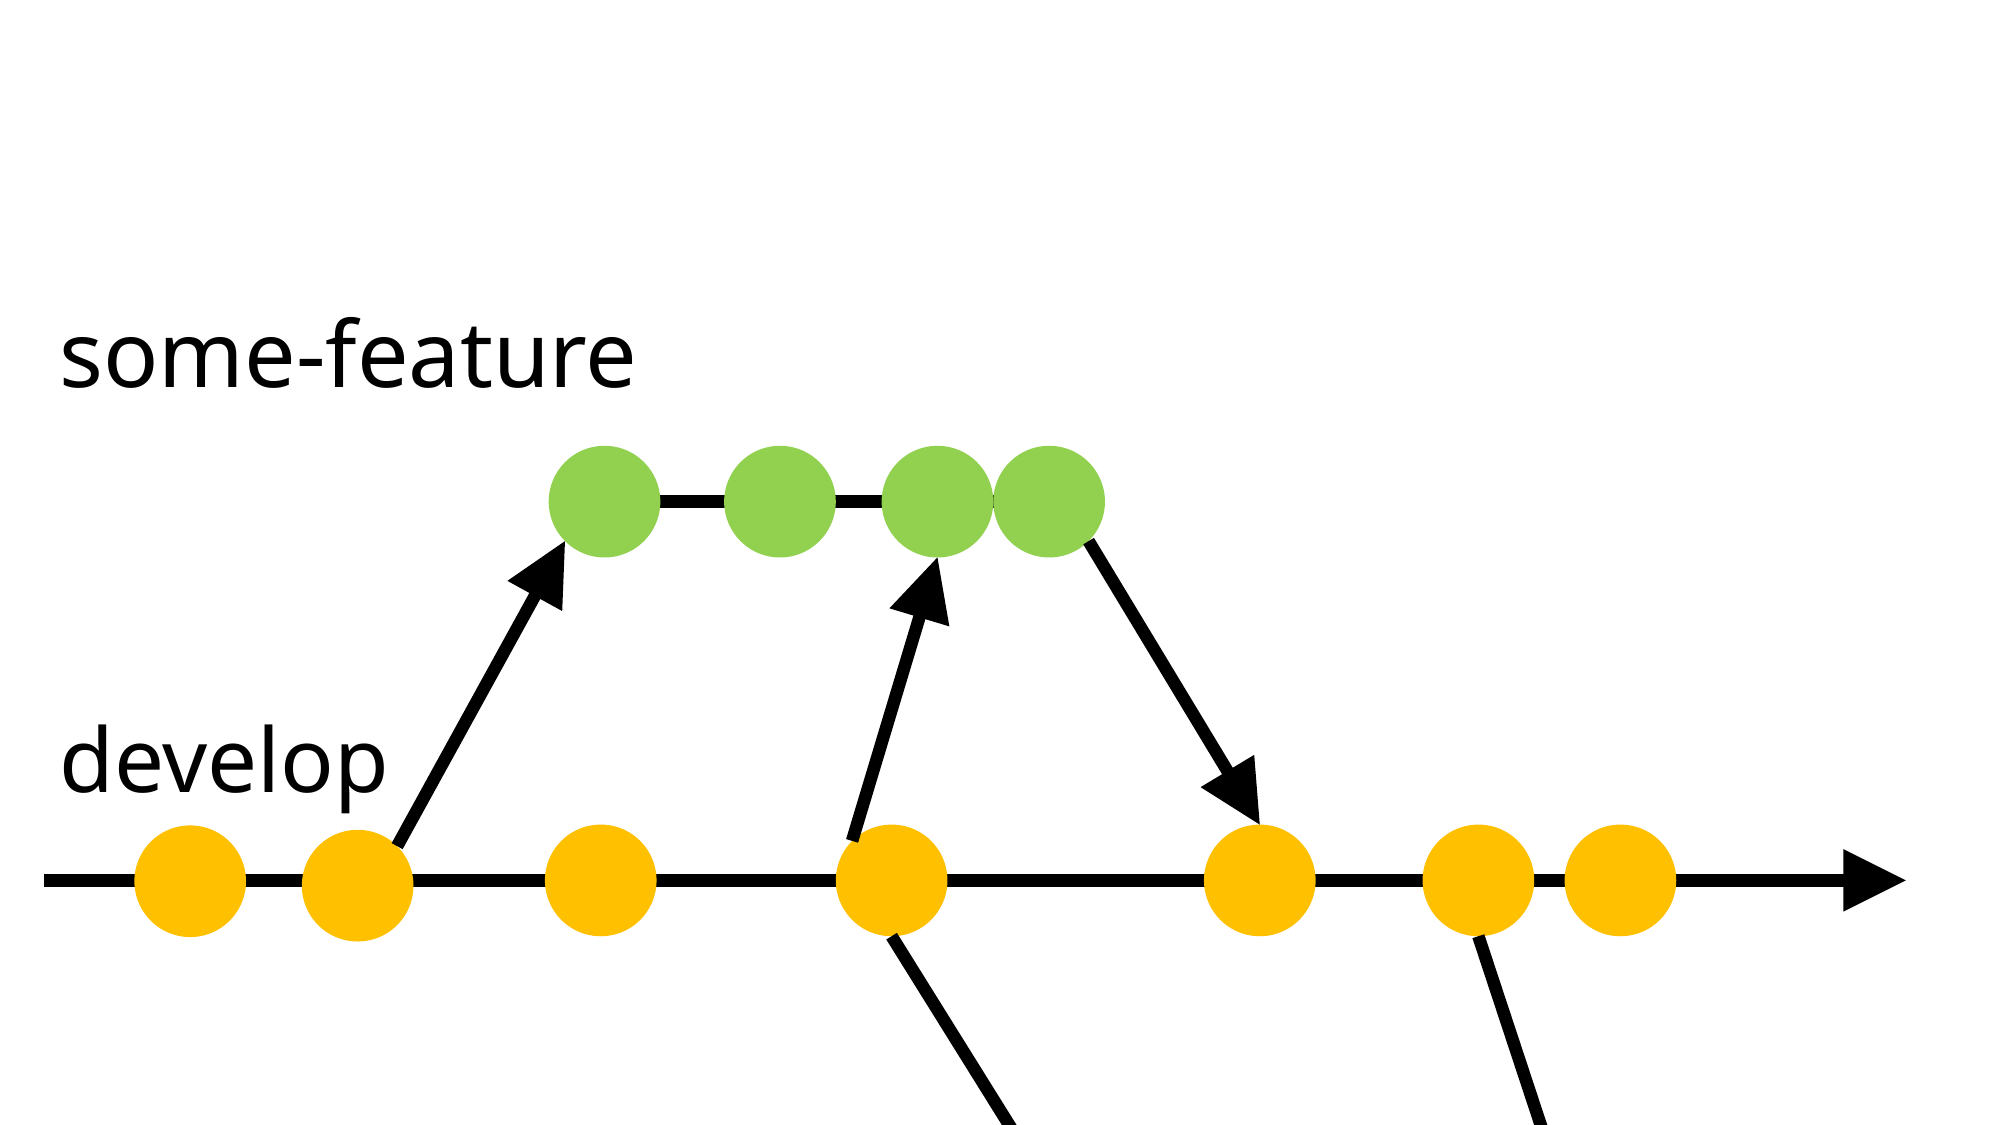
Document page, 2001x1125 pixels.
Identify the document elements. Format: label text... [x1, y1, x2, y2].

text_box [133, 881, 248, 939]
text_box [1421, 881, 1536, 937]
text_box [1202, 881, 1317, 938]
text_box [852, 557, 938, 841]
text_box [1202, 823, 1317, 880]
text_box [543, 881, 658, 938]
text_box [880, 502, 995, 559]
text_box [301, 828, 415, 880]
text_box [397, 541, 566, 847]
text_box [834, 881, 949, 938]
text_box [834, 841, 949, 880]
text_box [880, 444, 995, 501]
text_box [891, 936, 1095, 1125]
text_box [133, 824, 248, 880]
text_box [1421, 823, 1536, 880]
text_box [723, 502, 837, 559]
text_box some-feature [44, 300, 661, 440]
text_box [723, 444, 837, 501]
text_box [1478, 936, 1587, 1125]
text_box [300, 881, 415, 943]
text_box [1563, 881, 1678, 938]
text_box develop [44, 707, 397, 820]
text_box [547, 444, 662, 559]
text_box [543, 823, 658, 880]
text_box [993, 444, 1107, 559]
text_box [1563, 823, 1678, 880]
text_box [1088, 541, 1260, 825]
